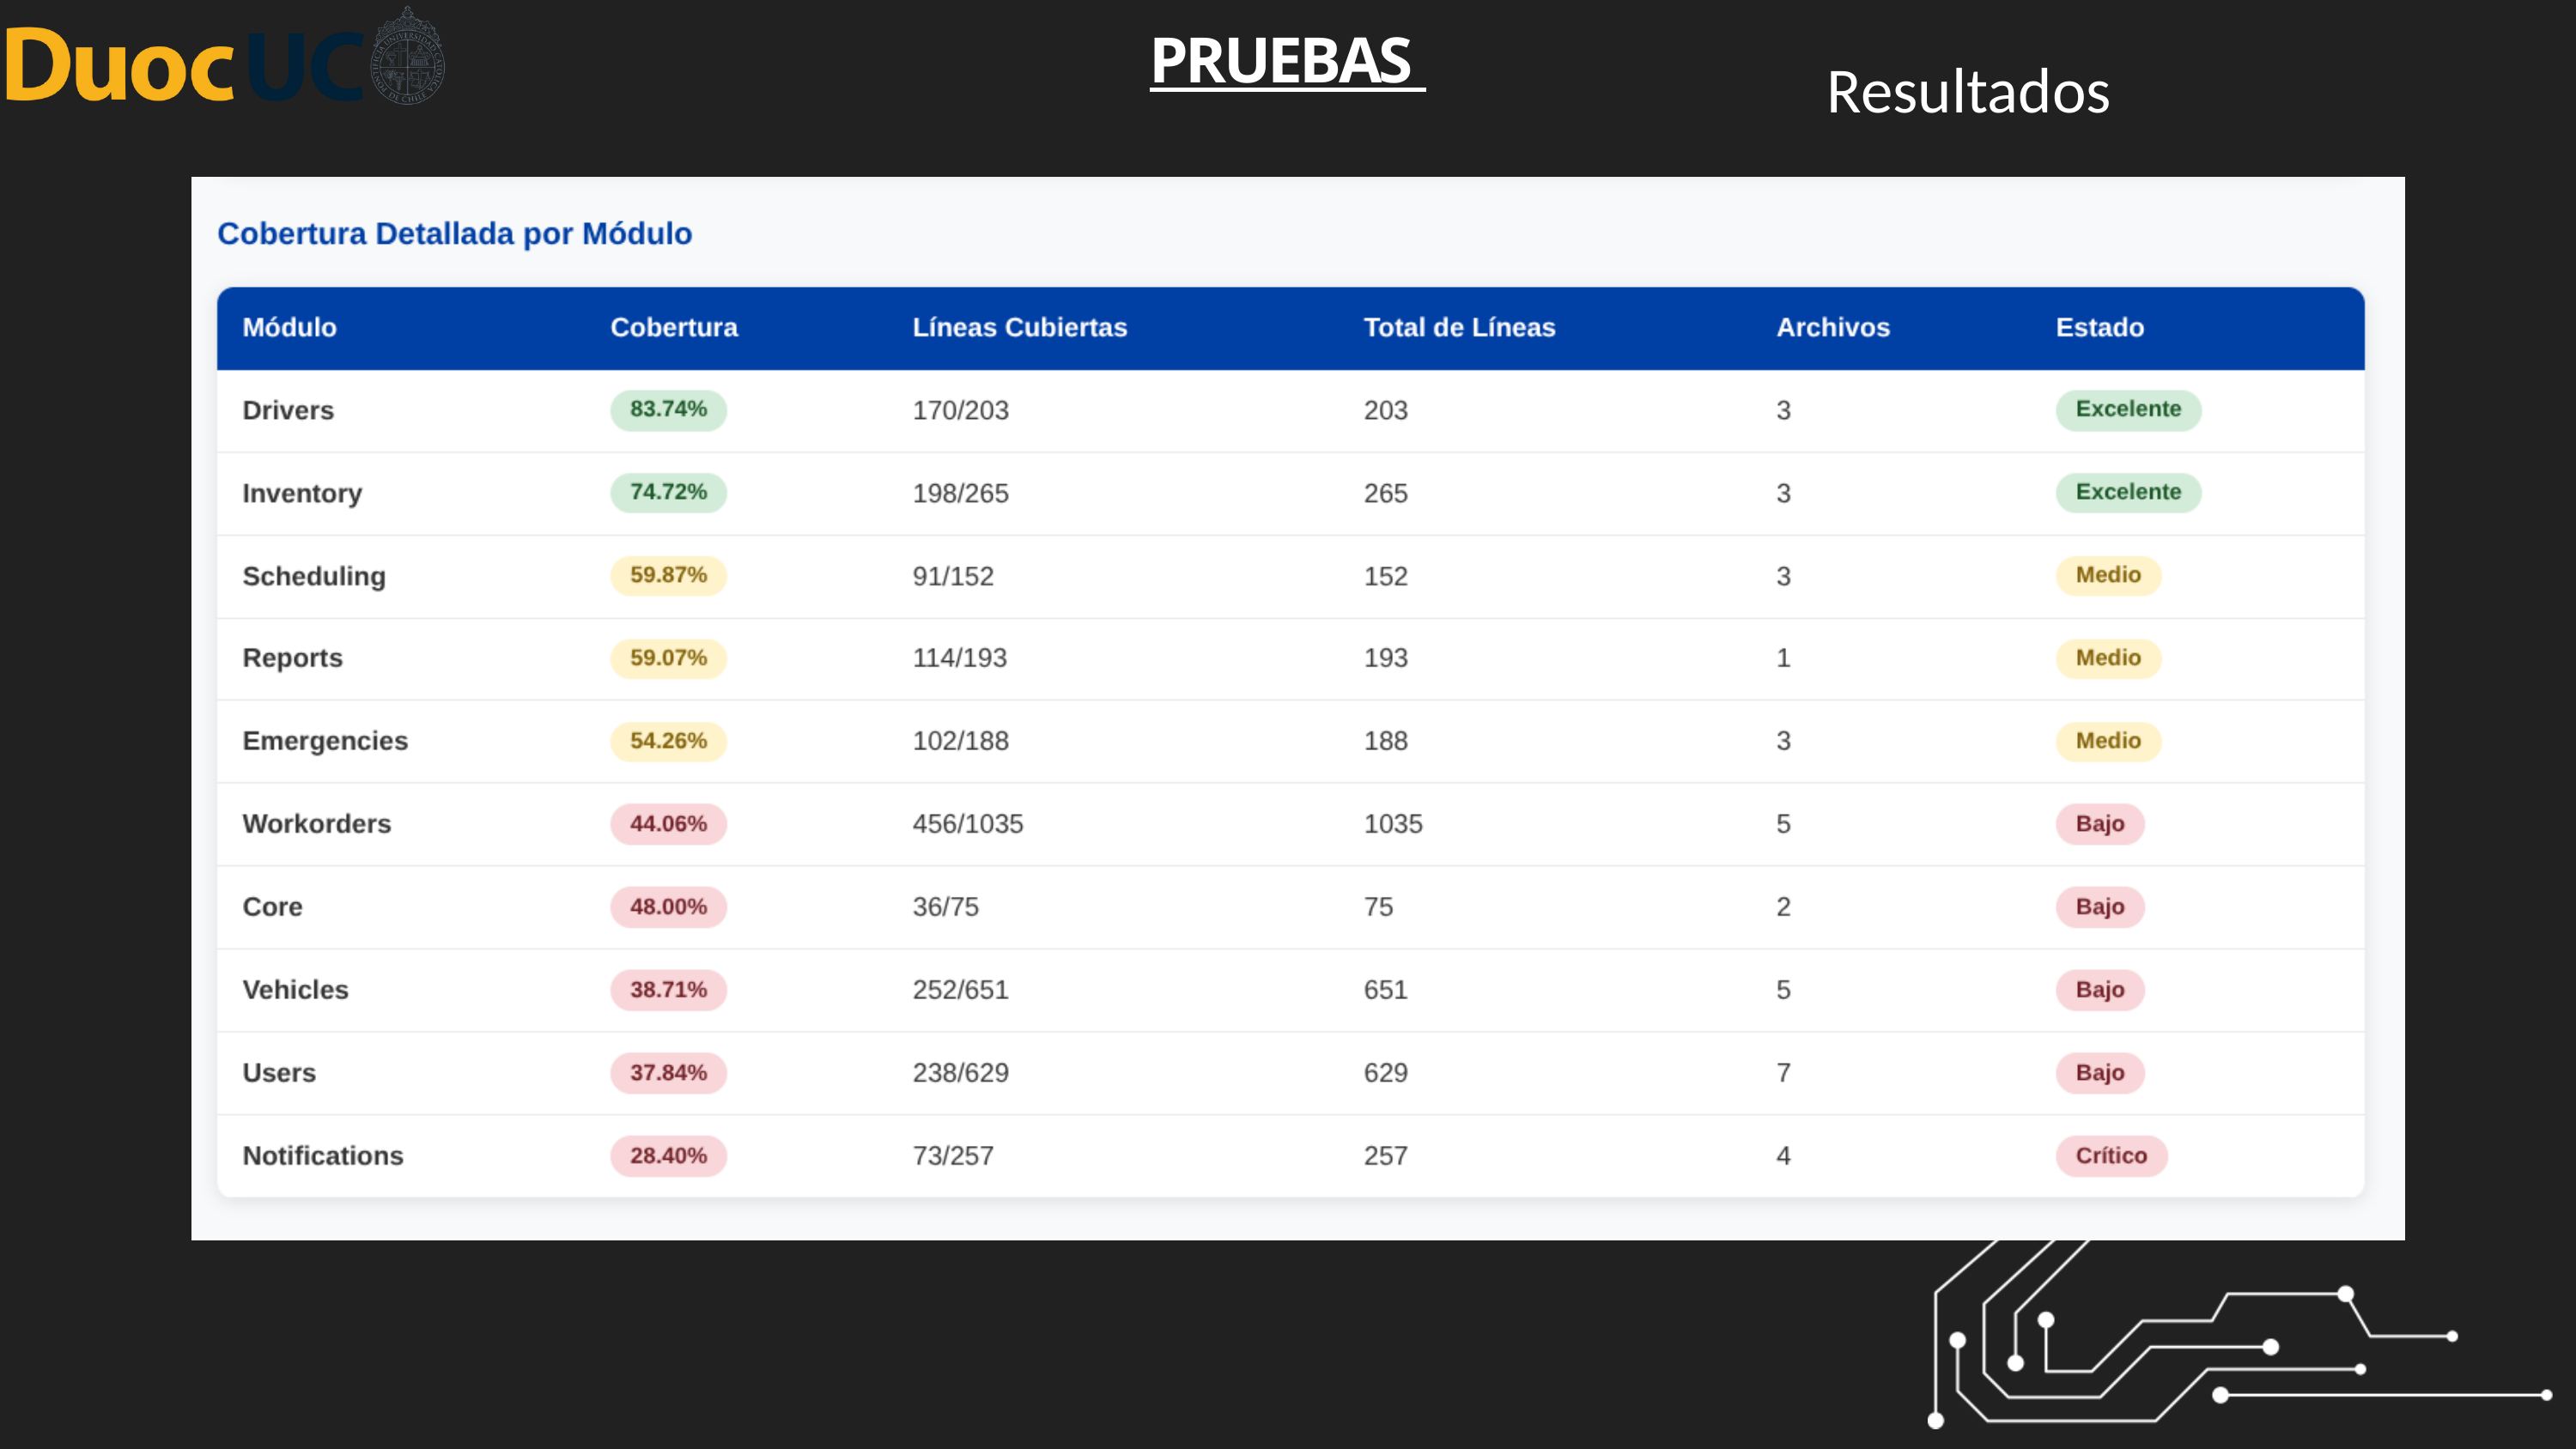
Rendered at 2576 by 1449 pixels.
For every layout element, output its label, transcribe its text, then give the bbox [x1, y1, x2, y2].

text_box Resultados [1405, 25, 2534, 126]
text_box PRUEBAS [415, 7, 2161, 95]
text_box [1928, 804, 2553, 1429]
picture [0, 0, 2405, 1240]
text_box [254, 0, 451, 111]
